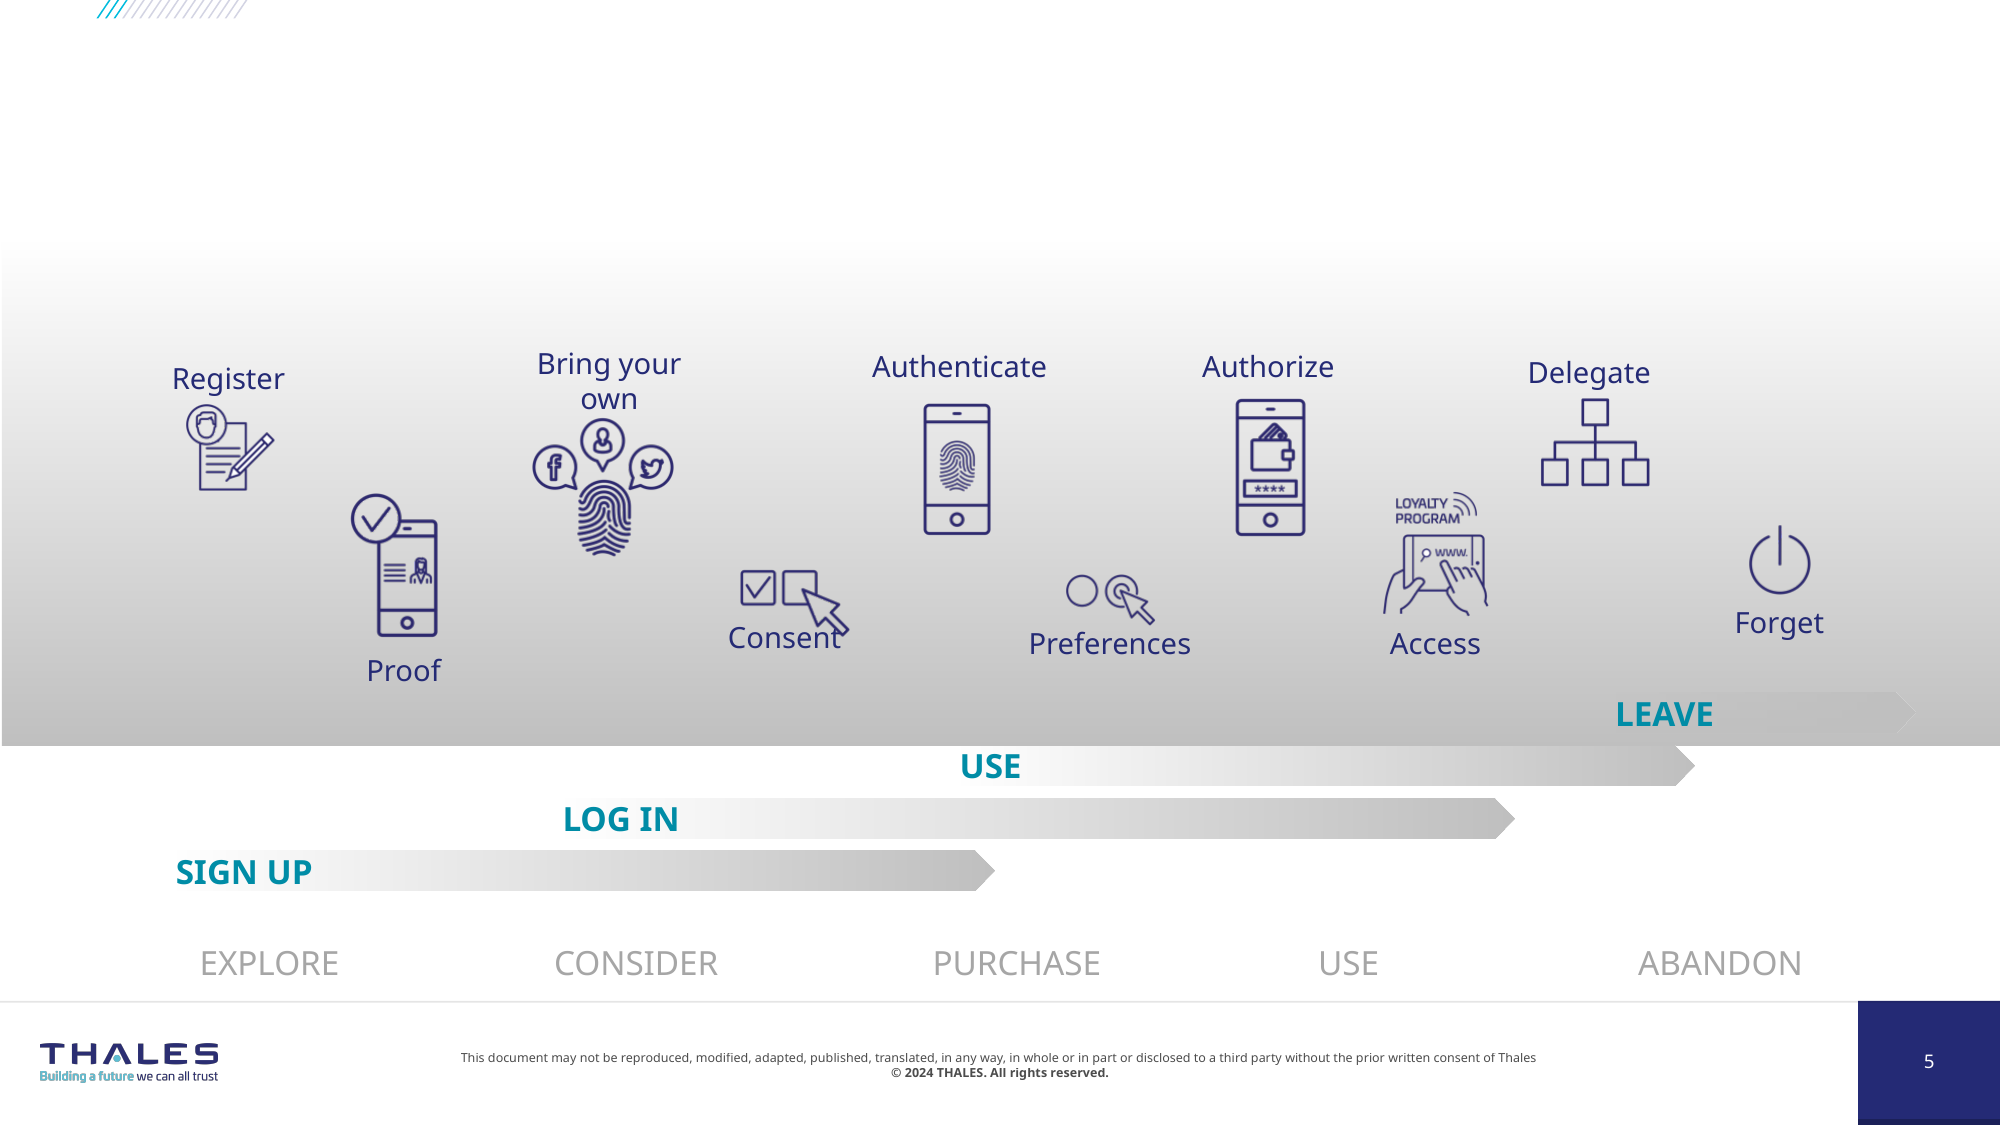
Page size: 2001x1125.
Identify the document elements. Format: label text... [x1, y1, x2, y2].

picture [1373, 489, 1499, 621]
text_box Forget [1681, 604, 1878, 675]
picture [1221, 389, 1319, 548]
text_box EXPLORE [199, 942, 340, 983]
text_box Access [1337, 625, 1534, 661]
text_box Bring your own [511, 345, 708, 416]
text_box [1, 239, 2000, 746]
picture [526, 407, 680, 564]
text_box Proof [328, 652, 479, 688]
text_box Authorize [1170, 348, 1367, 384]
text_box LOG IN [561, 797, 1516, 840]
picture [1530, 390, 1659, 496]
text_box LEAVE [1614, 691, 1917, 734]
picture [342, 483, 447, 646]
text_box Consent [673, 619, 896, 655]
picture [733, 556, 857, 652]
picture [40, 1043, 218, 1083]
text_box Delegate [1495, 354, 1691, 390]
text_box CONSIDER [554, 942, 719, 983]
text_box PURCHASE [932, 942, 1102, 983]
picture [181, 400, 279, 495]
picture [1058, 566, 1162, 632]
picture [1738, 515, 1821, 606]
text_box SIGN UP [174, 850, 996, 892]
picture [918, 398, 995, 541]
text_box Preferences [1011, 625, 1208, 661]
text_box USE [1318, 942, 1380, 983]
text_box Register [130, 360, 327, 396]
text_box USE [958, 744, 1697, 787]
text_box Authenticate [861, 348, 1058, 384]
text_box ABANDON [1604, 942, 1837, 983]
